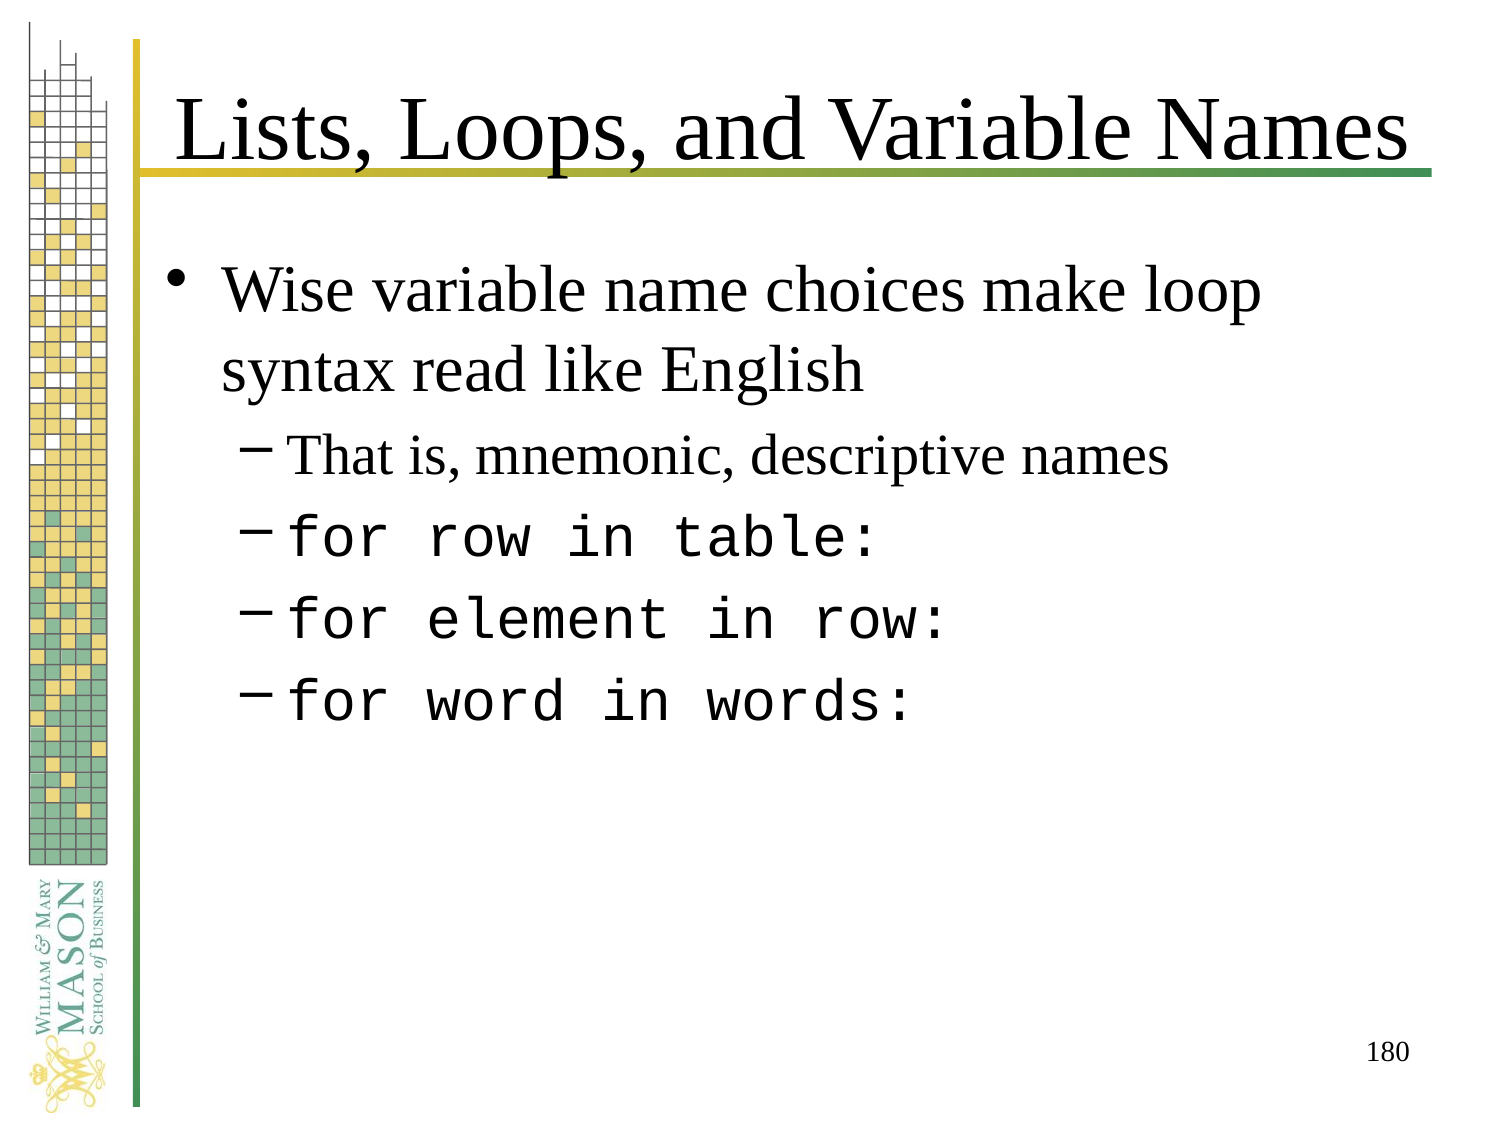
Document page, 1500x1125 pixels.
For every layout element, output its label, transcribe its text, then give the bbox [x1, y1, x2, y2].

list Wise variable name choices make loop syntax read like English That is, mnemonic, descriptive names for row in table: for element in row: for word in words: [150, 237, 1425, 1005]
title Lists, Loops, and Variable Names [141, 45, 1445, 200]
table_cell != [29, 879, 107, 1113]
slide_number 180 [1048, 1024, 1426, 1103]
